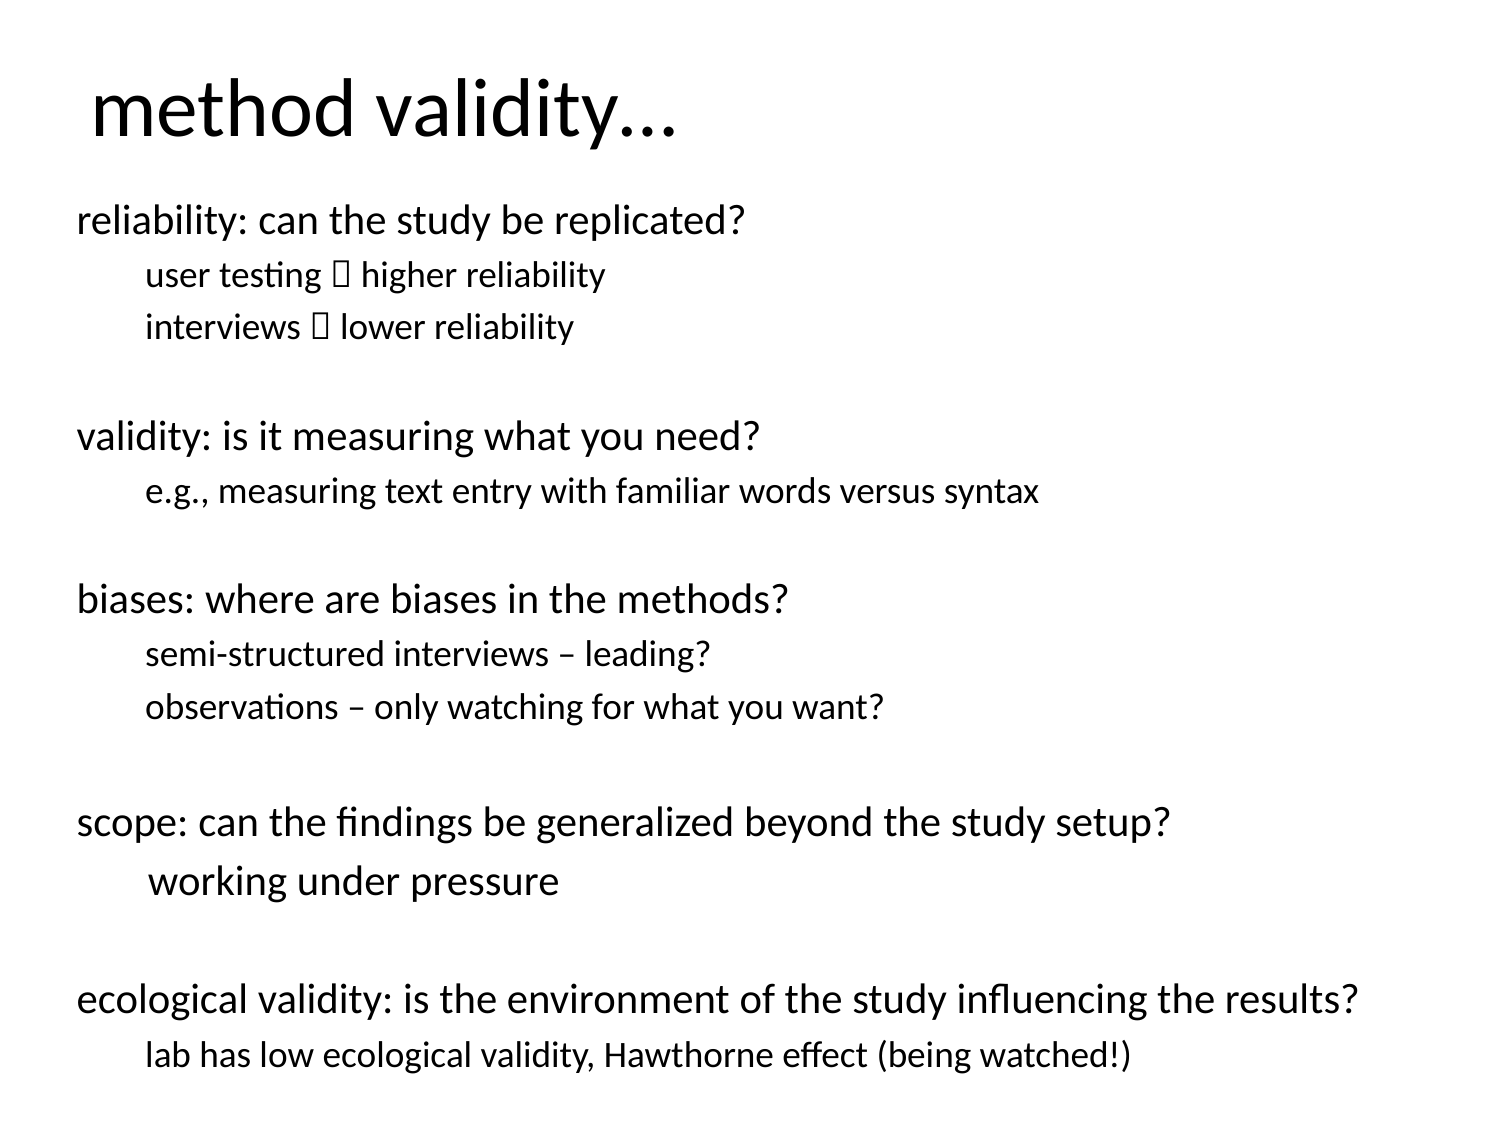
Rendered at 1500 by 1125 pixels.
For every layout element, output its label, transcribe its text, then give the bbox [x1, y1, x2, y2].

list reliability: can the study be replicated? user testing  higher reliability interviews  lower reliability validity: is it measuring what you need? e.g., measuring text entry with familiar words versus syntax biases: where are biases in the methods? semi-structured interviews – leading? observations – only watching for what you want? scope: can the findings be generalized beyond the study setup? working under pressure ecological validity: is the environment of the study influencing the results? lab has low ecological validity, Hawthorne effect (being watched!) [53, 184, 1471, 1094]
title method validity… [75, 45, 1425, 161]
